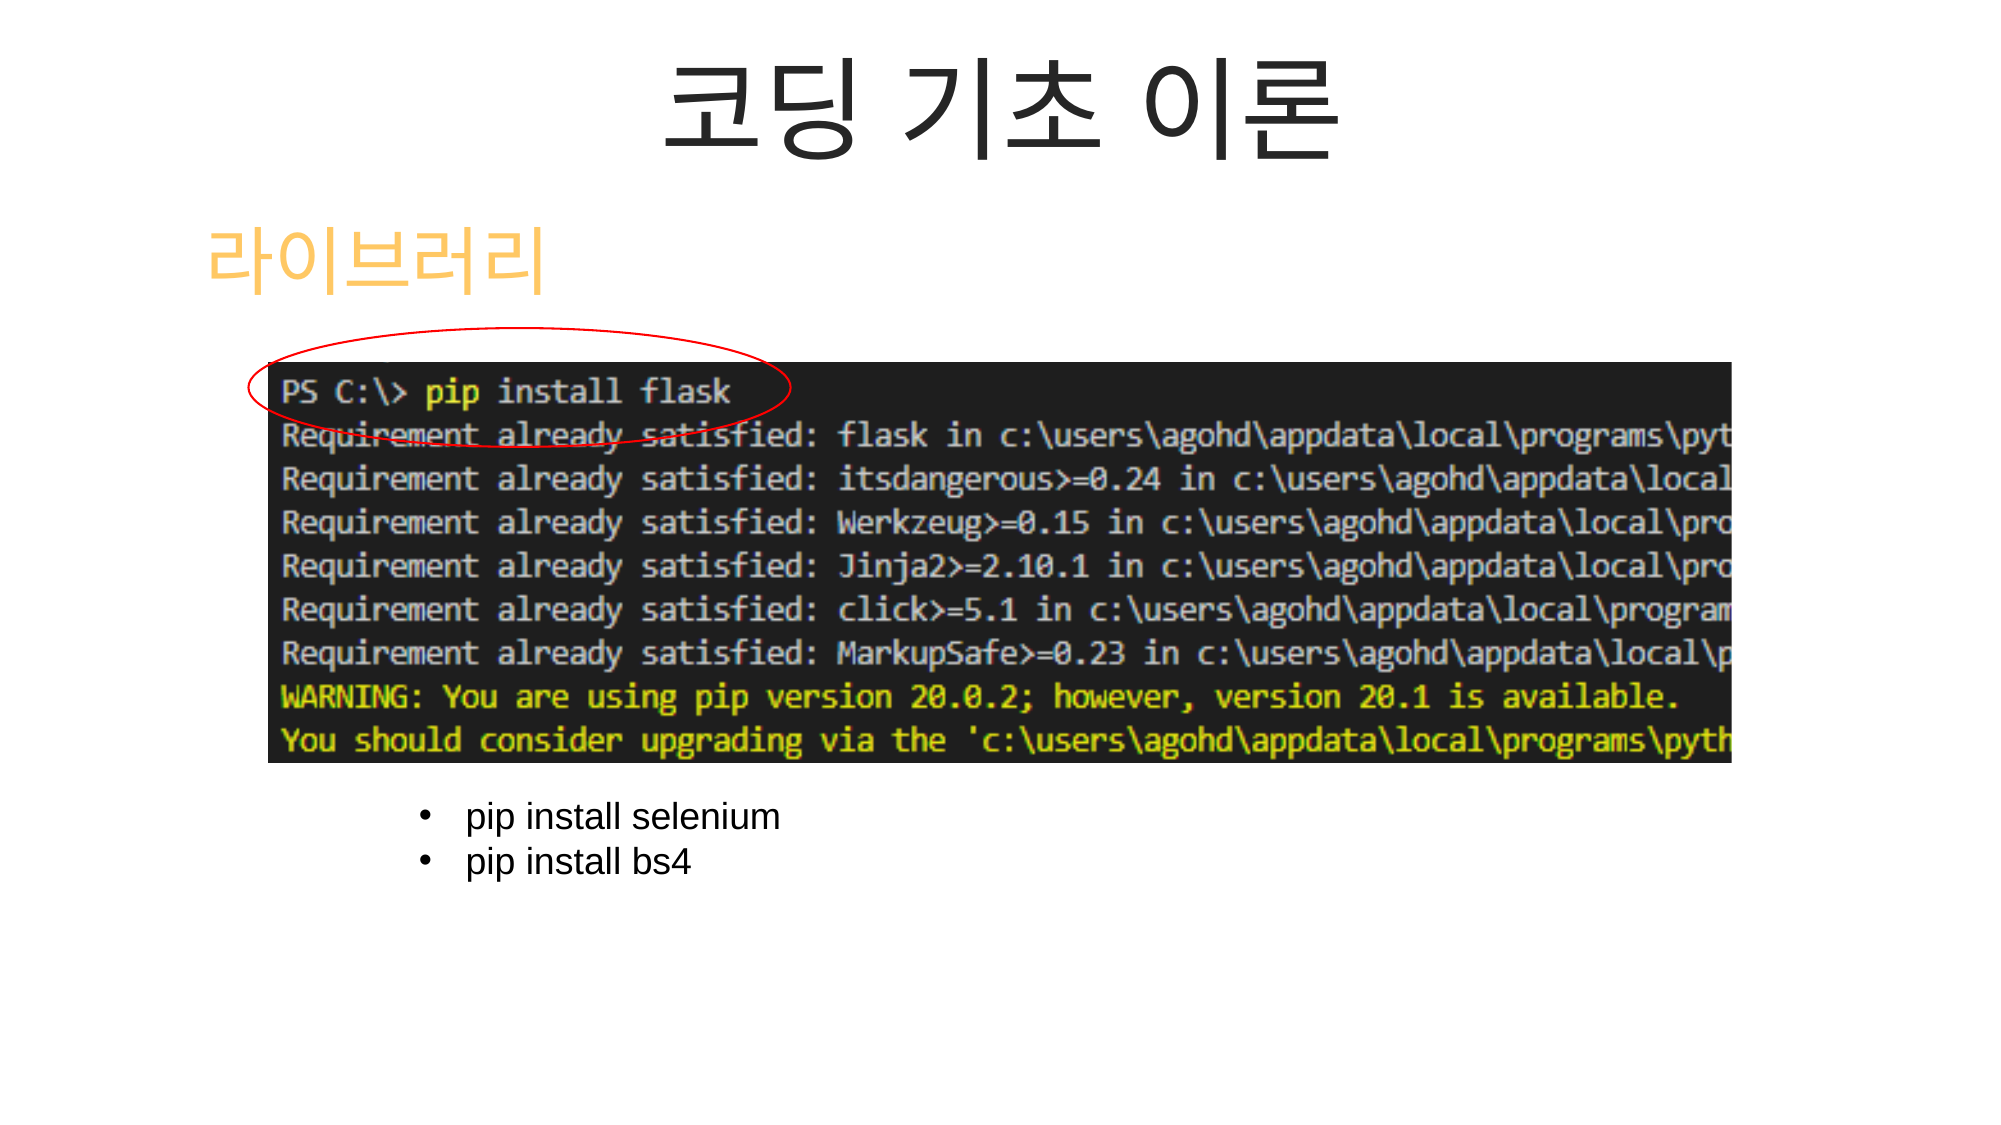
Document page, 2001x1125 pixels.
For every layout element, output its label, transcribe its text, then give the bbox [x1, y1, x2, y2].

text_box 라이브러리 [190, 207, 766, 313]
text_box [247, 364, 268, 411]
text_box pip install selenium pip install bs4 [404, 784, 797, 890]
picture [268, 362, 1732, 763]
list 코딩 기초 이론 [53, 55, 1952, 175]
text_box [272, 327, 767, 362]
